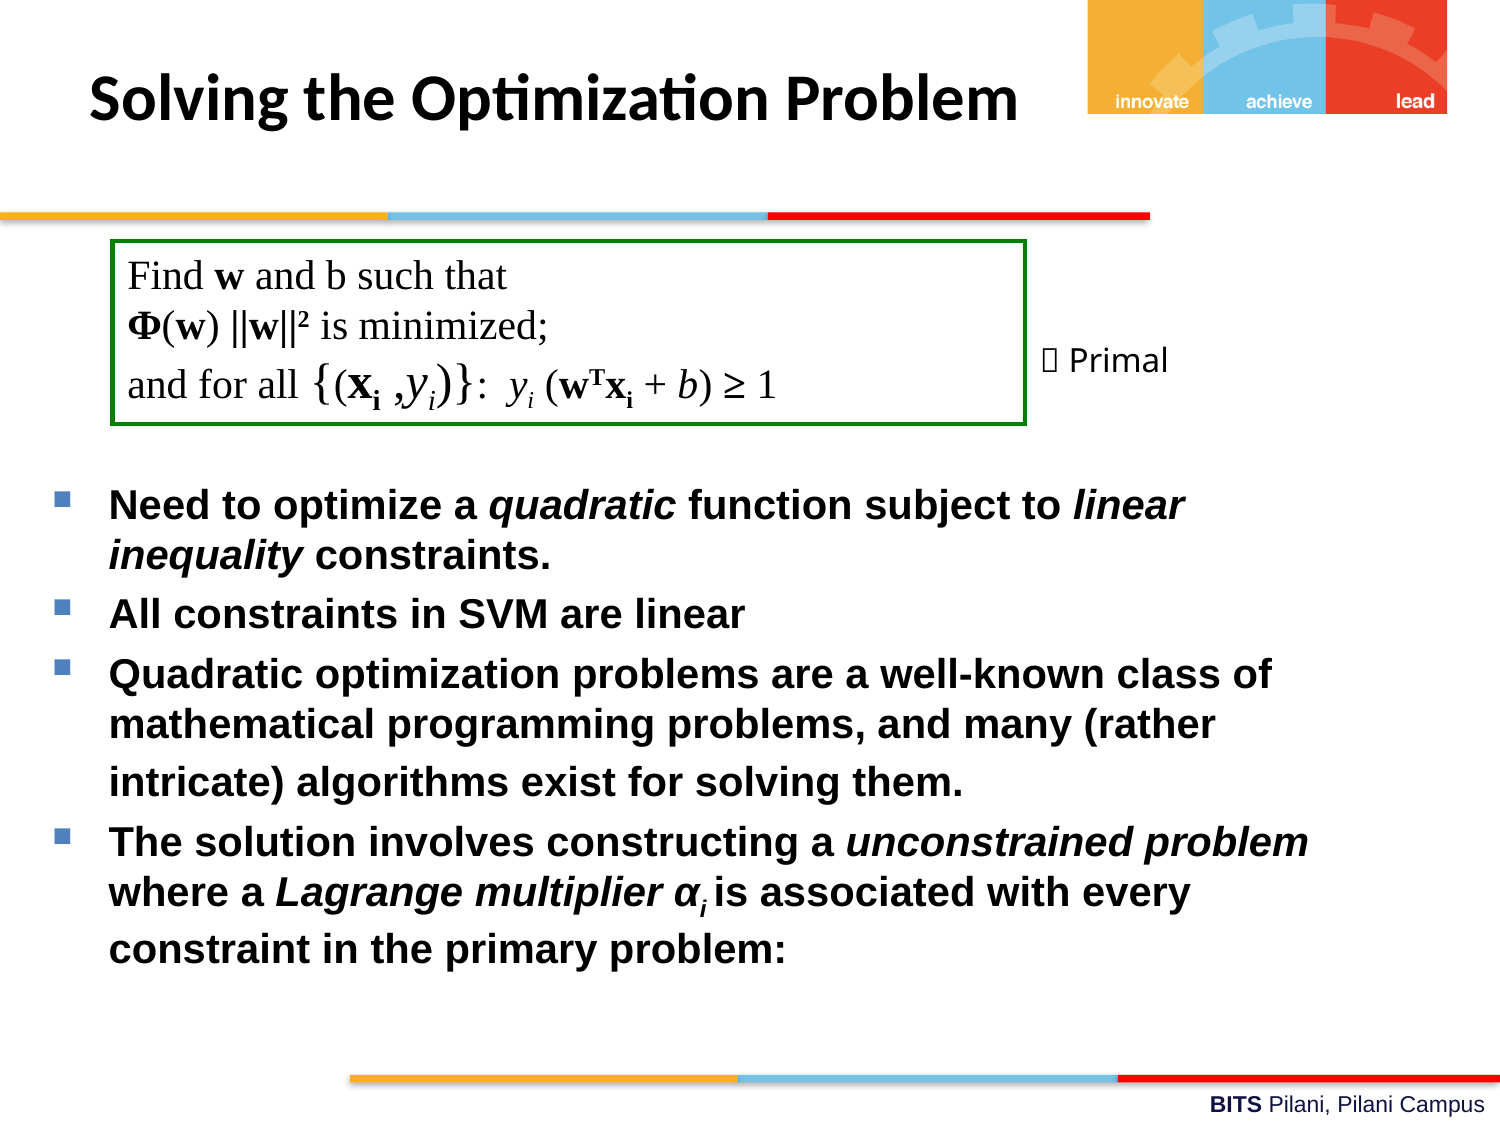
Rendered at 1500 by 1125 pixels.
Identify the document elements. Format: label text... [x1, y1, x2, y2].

picture [1350, 0, 1448, 114]
text_box Need to optimize a quadratic function subject to linear inequality constraints. All constraints in SVM are linear Quadratic optimization problems are a well-known class of mathematical programming problems, and many (rather intricate) algorithms exist for solving them. The solution involves constructing a unconstrained problem where a Lagrange multiplier αi is associated with every constraint in the primary problem: [37, 387, 1388, 1125]
text_box  Primal [1025, 331, 1288, 387]
text_box Solving the Optimization Problem [74, 0, 1350, 188]
